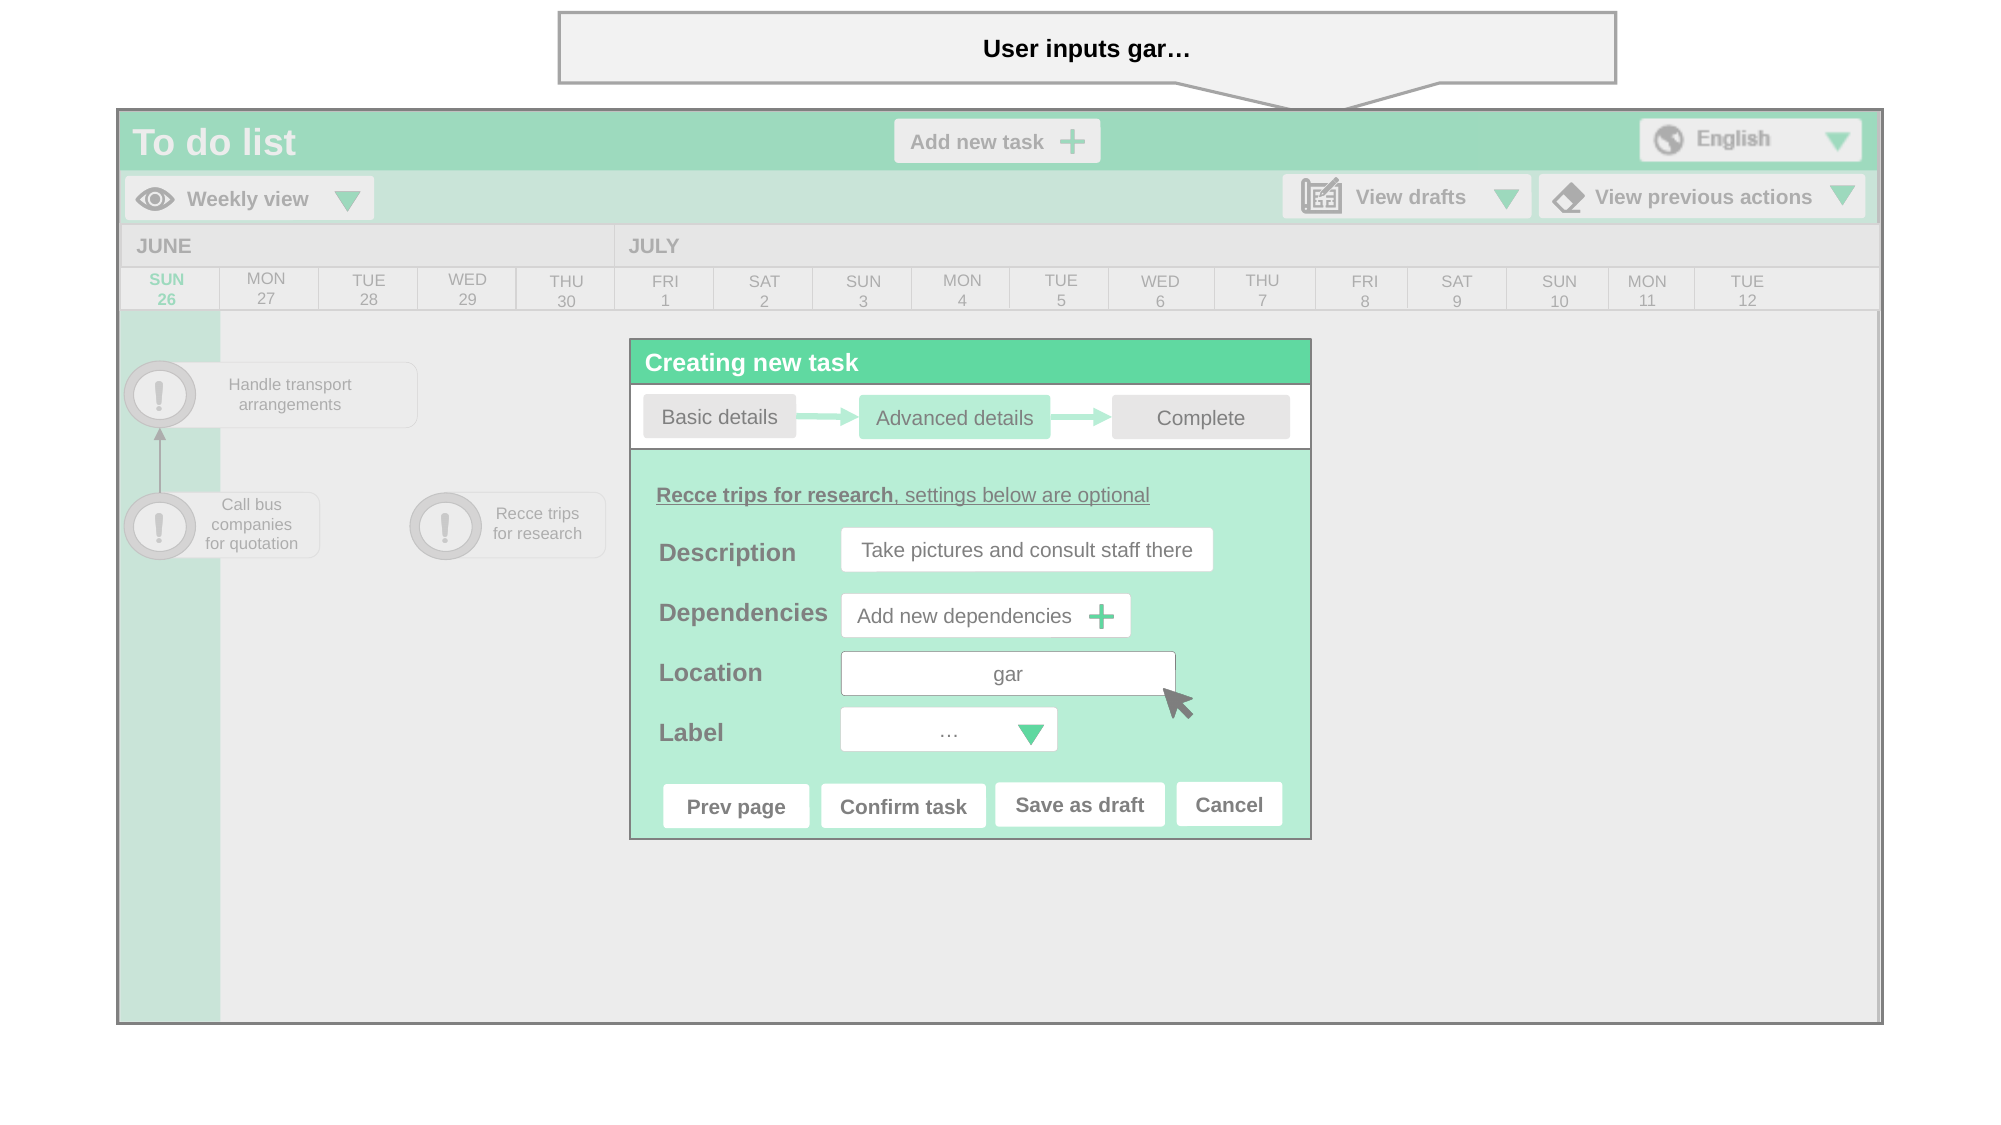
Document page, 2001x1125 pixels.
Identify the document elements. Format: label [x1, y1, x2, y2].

picture [1058, 127, 1087, 156]
picture [1477, 113, 1872, 170]
text_box [117, 11, 1883, 1025]
picture [1014, 718, 1048, 752]
picture [132, 176, 178, 222]
picture [1087, 602, 1116, 631]
picture [1826, 179, 1859, 212]
picture [330, 185, 364, 218]
picture [1489, 183, 1523, 216]
picture [1152, 677, 1204, 730]
picture [1298, 172, 1345, 219]
picture [1549, 178, 1588, 217]
